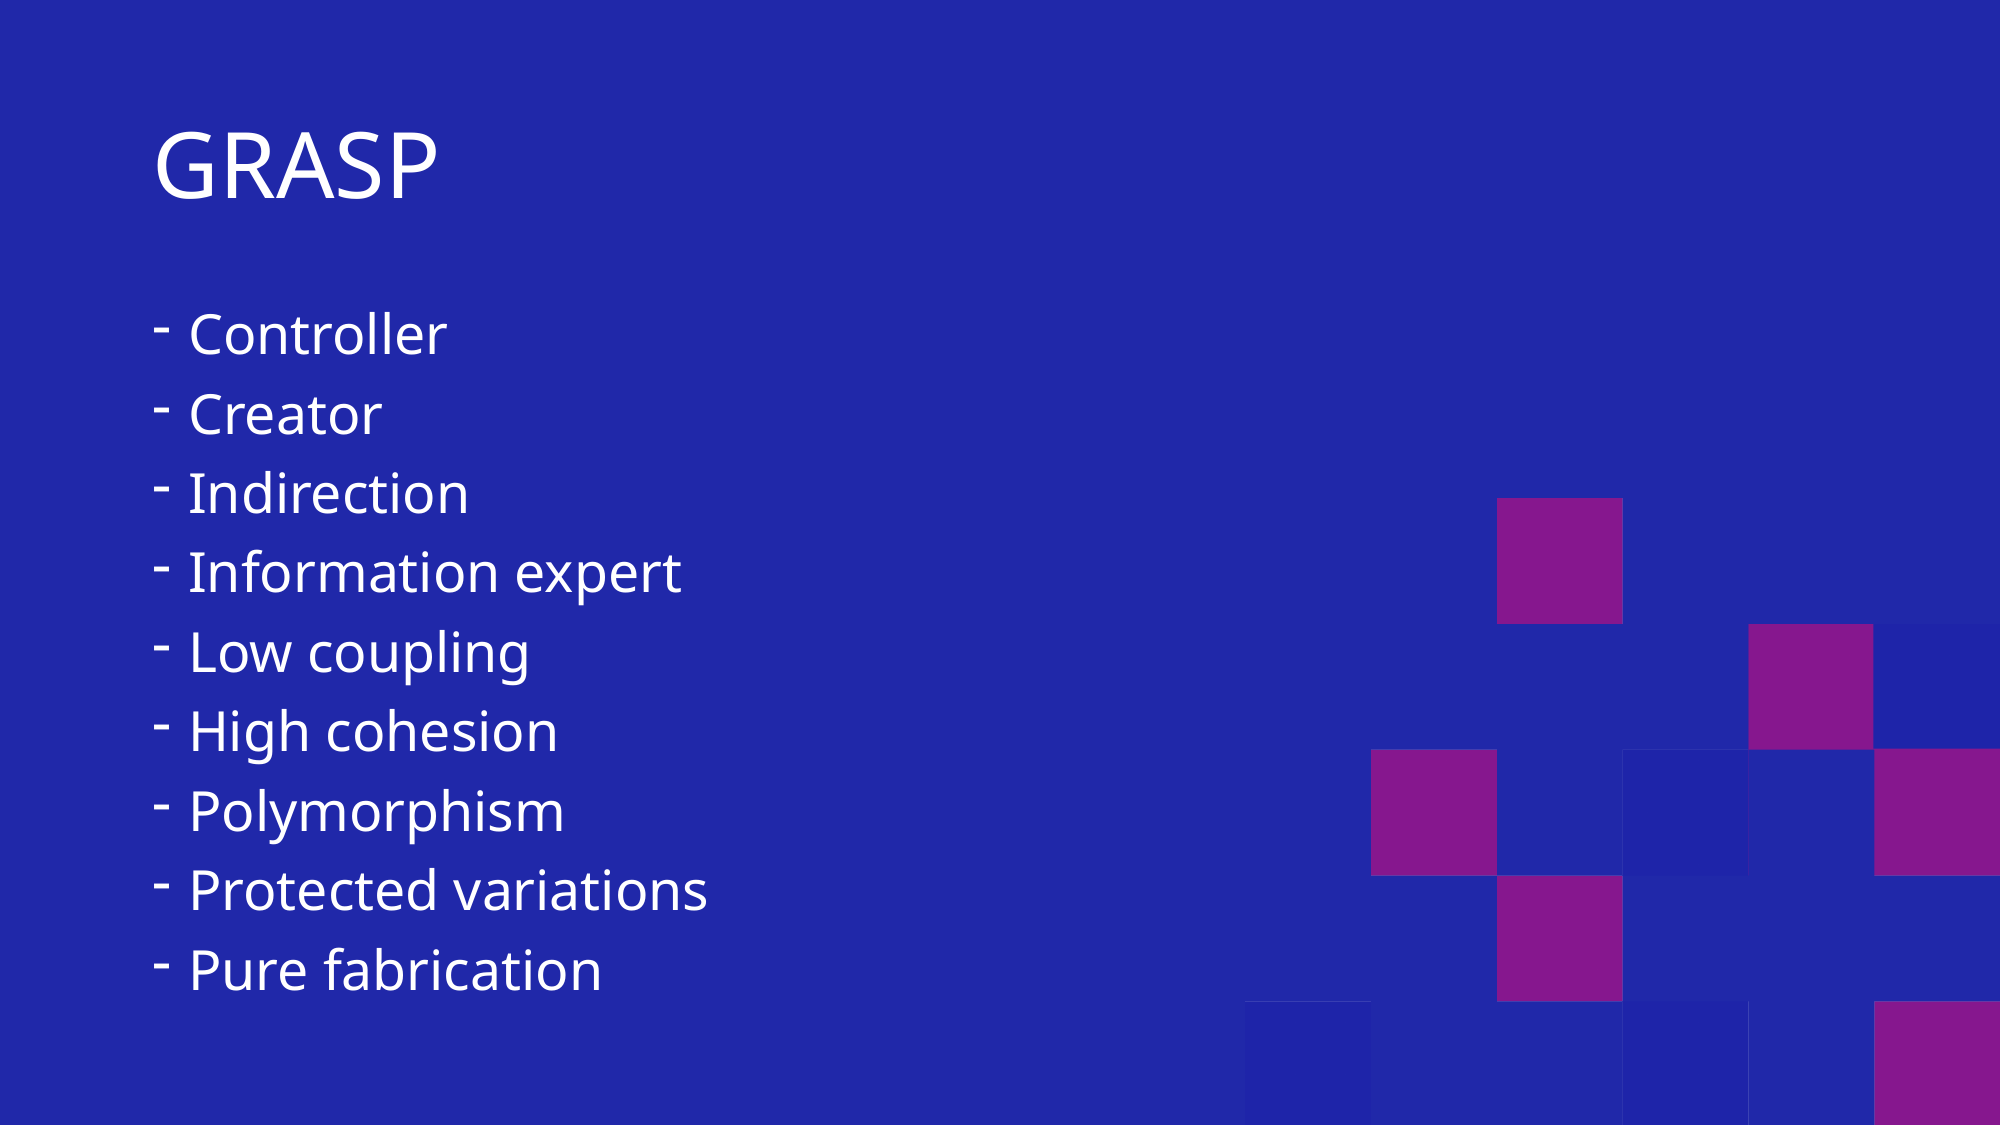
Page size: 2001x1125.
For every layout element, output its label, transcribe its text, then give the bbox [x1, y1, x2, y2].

title GRASP [137, 59, 1863, 278]
list Controller Creator Indirection Information expert Low coupling High cohesion Polymorphism Protected variations Pure fabrication [137, 299, 1863, 1014]
